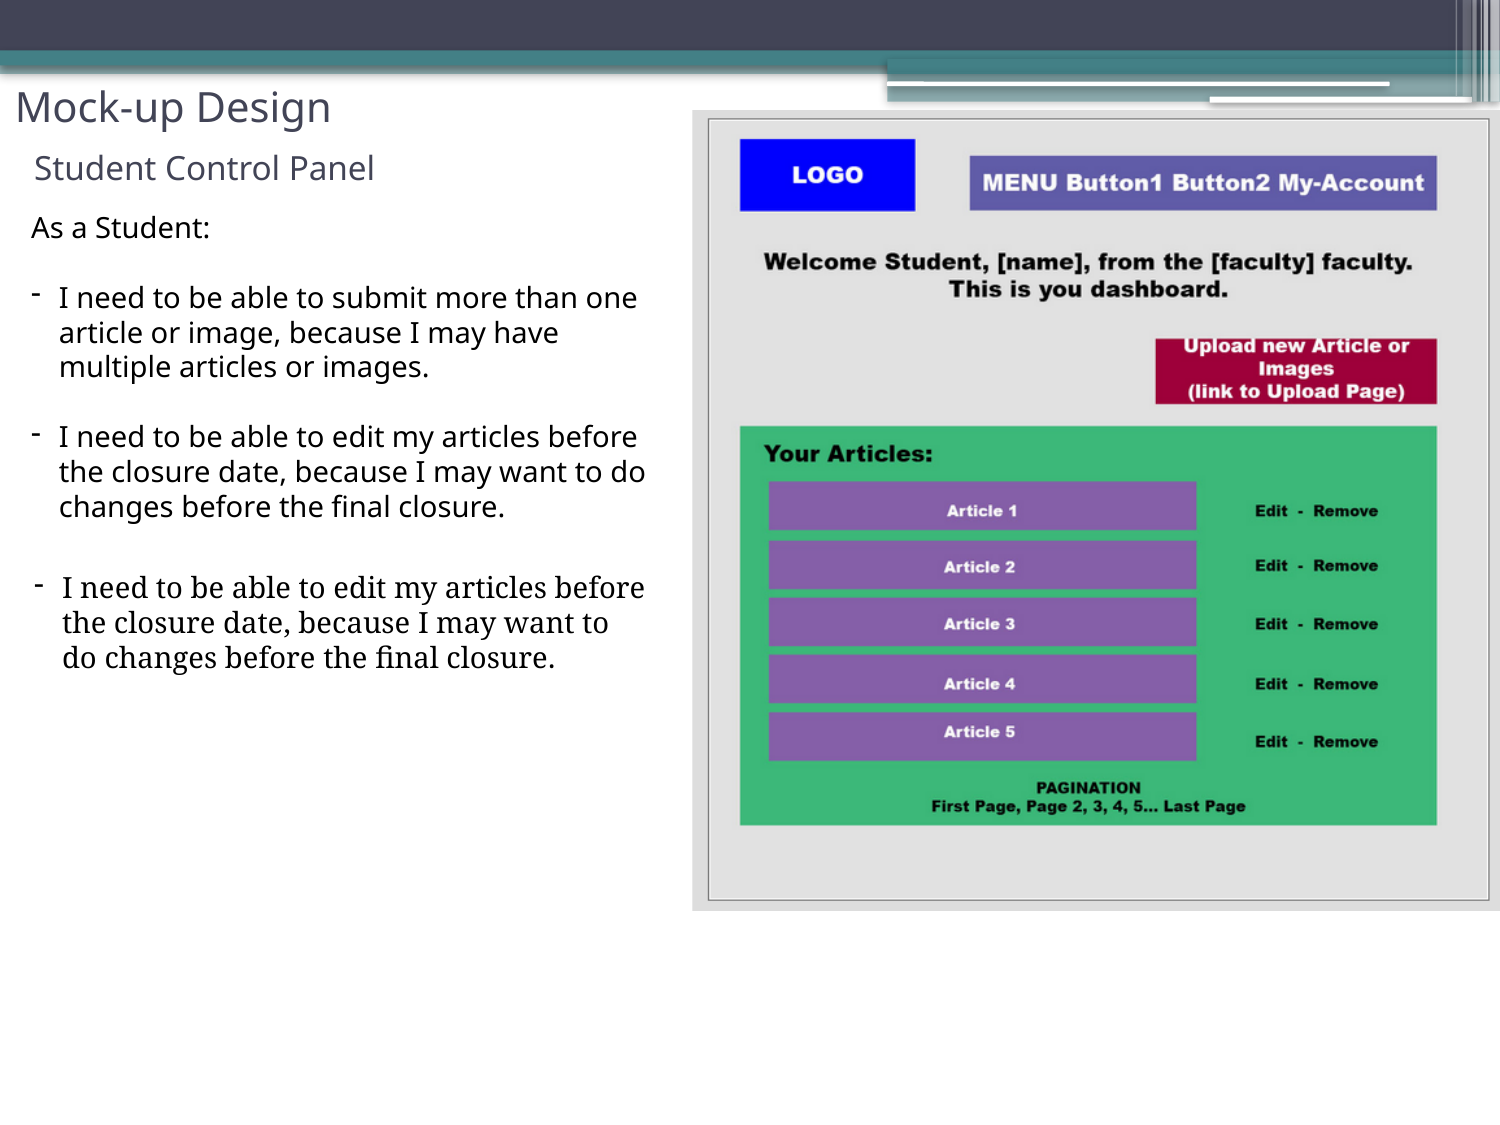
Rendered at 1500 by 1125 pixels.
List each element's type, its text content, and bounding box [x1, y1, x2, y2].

picture [692, 109, 1500, 911]
title Mock-up Design [0, 75, 863, 138]
text_box As a Student: I need to be able to submit more than one article or image, because I may have multiple articles or images. I need to be able to edit my articles before the closure date, because I may want to do changes before the final closure. [16, 201, 663, 531]
text_box Student Control Panel [19, 135, 450, 199]
text_box I need to be able to edit my articles before the closure date, because I may want to do changes before the final closure. [19, 562, 663, 683]
